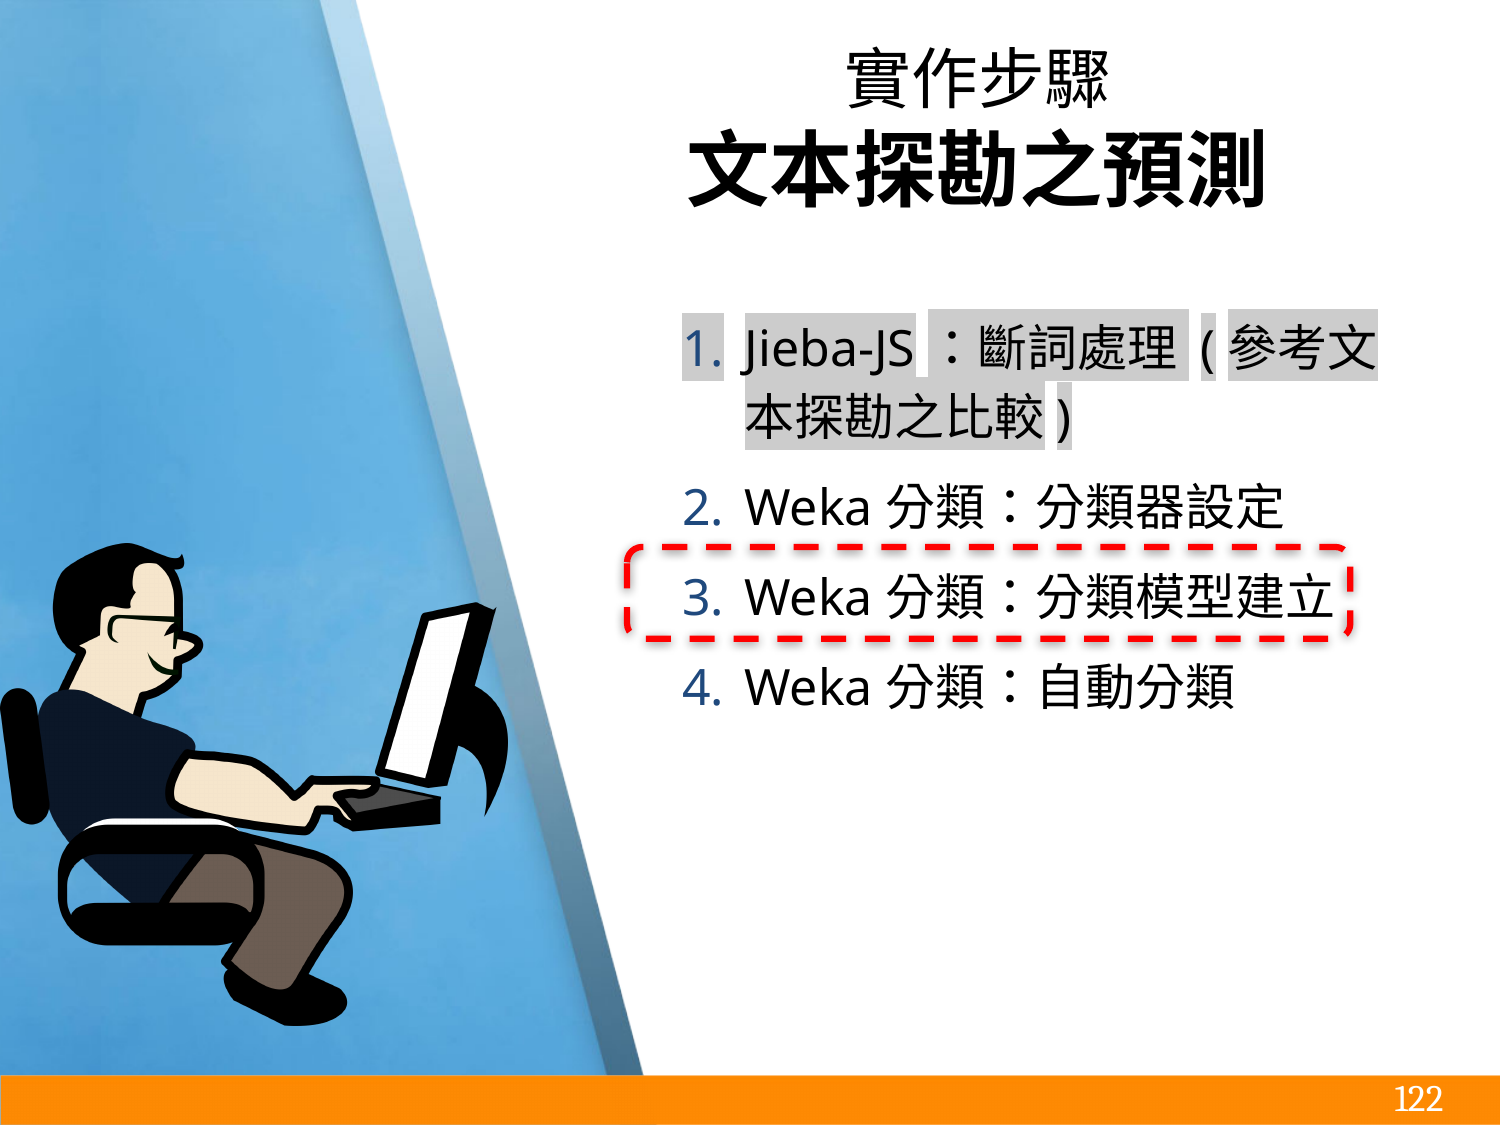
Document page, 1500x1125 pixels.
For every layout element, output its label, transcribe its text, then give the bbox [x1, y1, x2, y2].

picture [1, 1076, 1500, 1124]
slide_number ‹#› [1350, 1074, 1488, 1118]
picture [0, 0, 862, 1075]
title 實作步驟 文本探勘之預測 [534, 27, 1422, 232]
list Jieba-JS：斷詞處理 (參考文本探勘之比較) Weka分類：分類器設定 Weka分類：分類模型建立 Weka分類：自動分類 [654, 292, 1422, 1066]
text_box [627, 546, 1351, 639]
